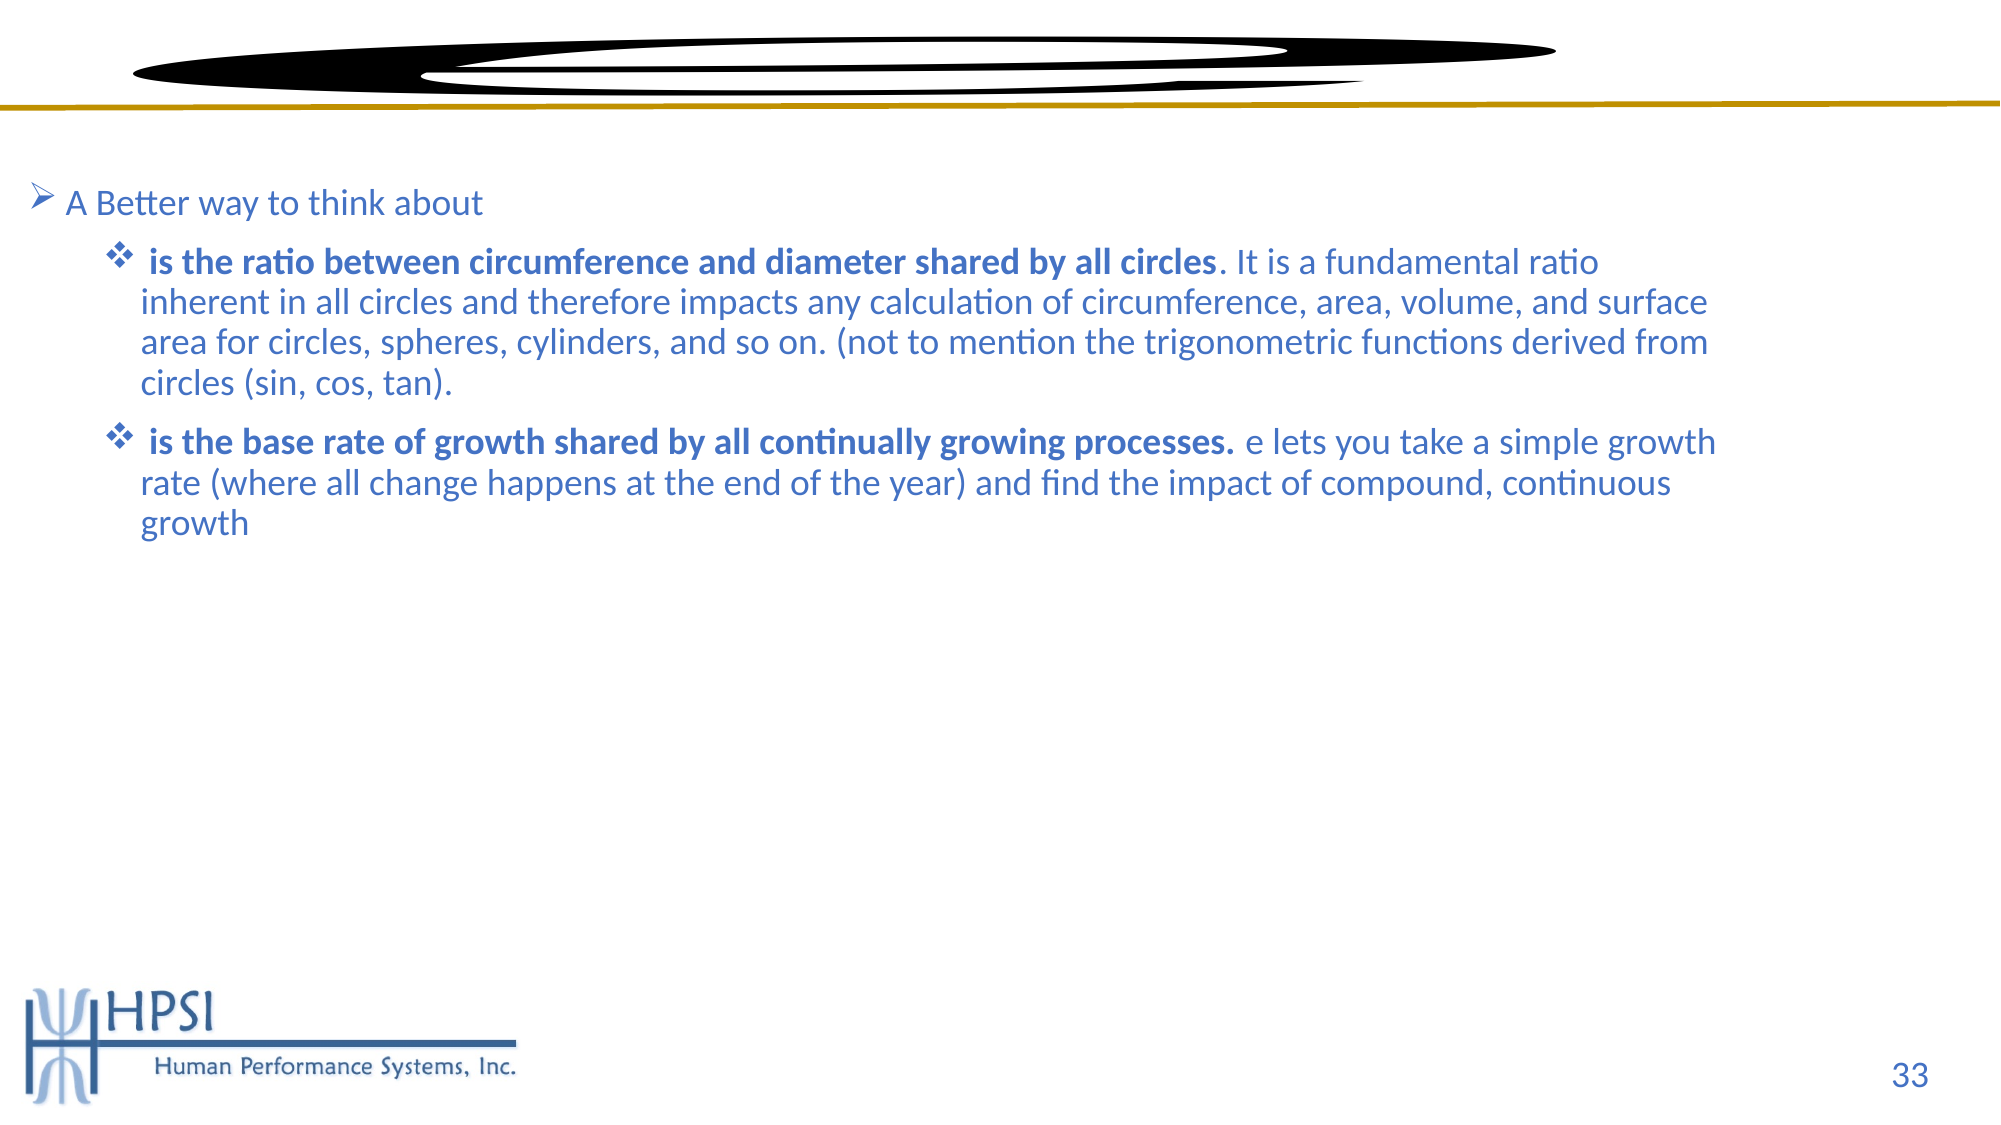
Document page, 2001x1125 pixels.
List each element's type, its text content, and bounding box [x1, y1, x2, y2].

slide_number 33 [1493, 1042, 1944, 1103]
picture [21, 981, 524, 1108]
